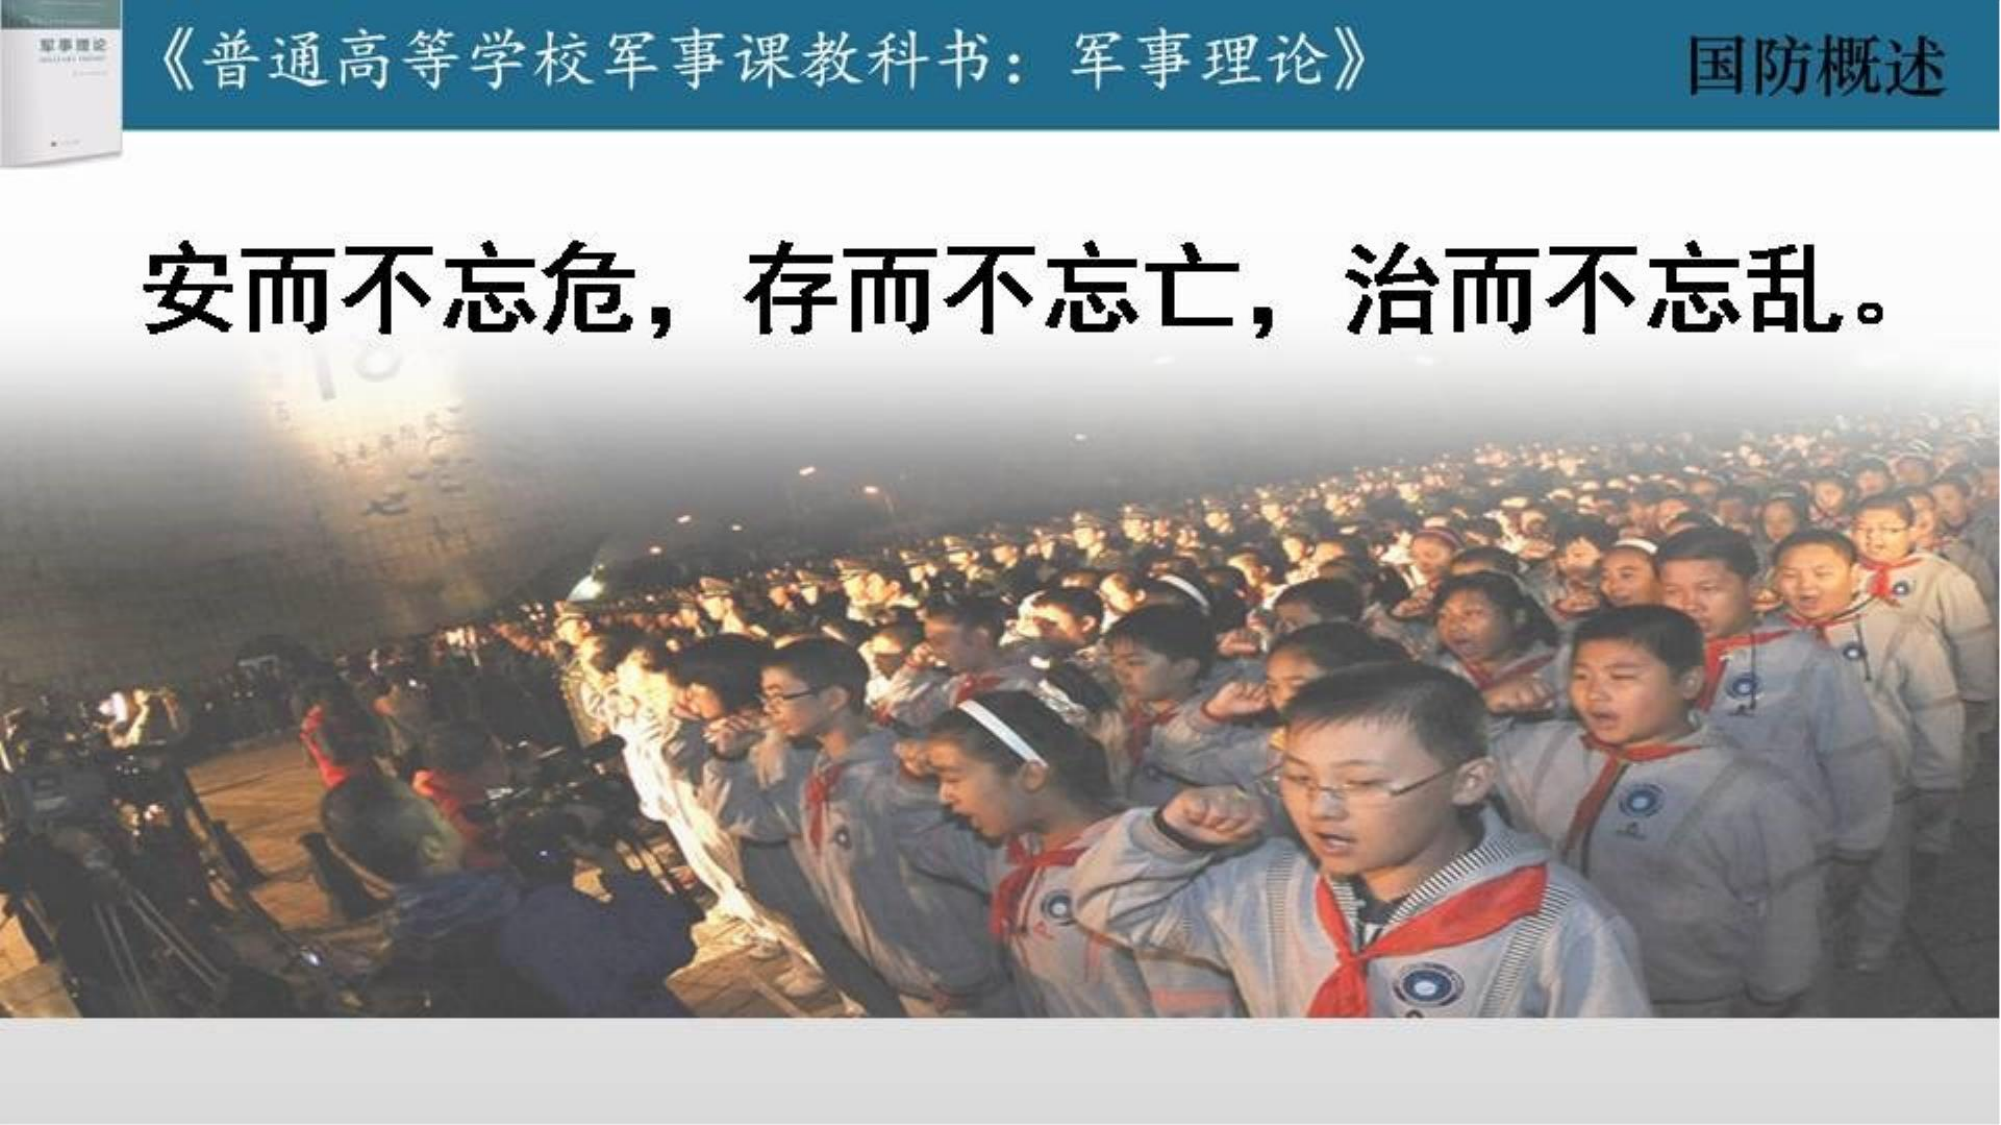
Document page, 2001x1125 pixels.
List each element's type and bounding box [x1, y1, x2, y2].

text_box [0, 0, 2000, 1125]
